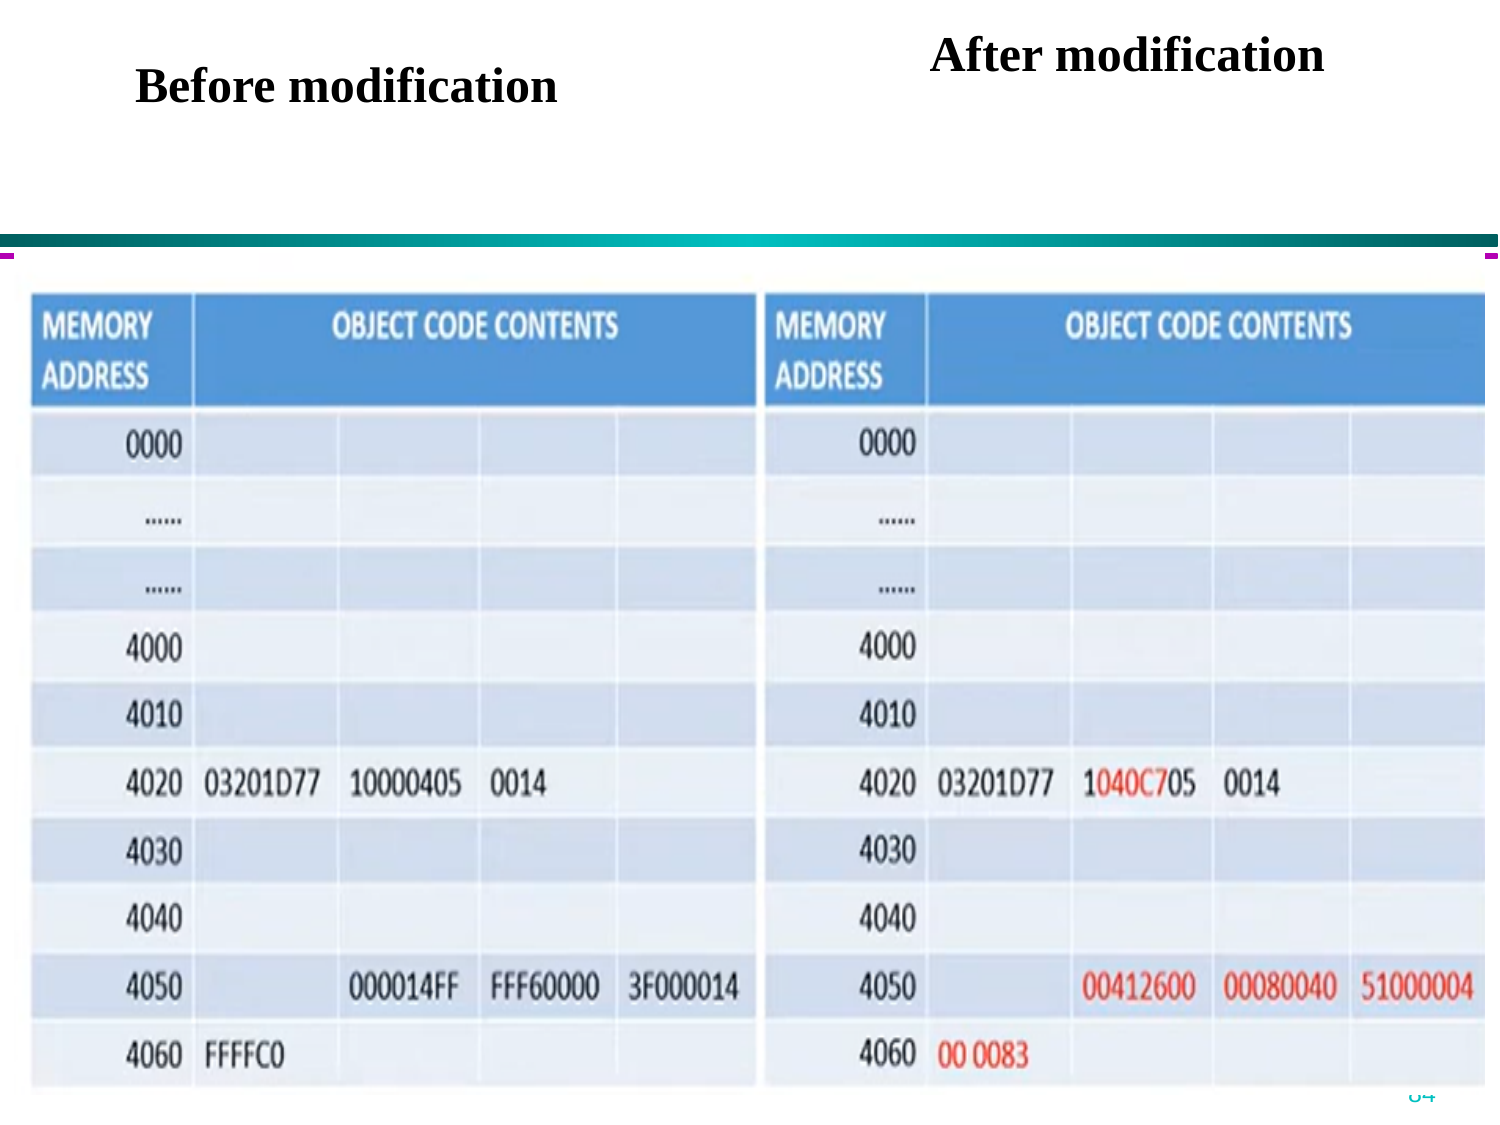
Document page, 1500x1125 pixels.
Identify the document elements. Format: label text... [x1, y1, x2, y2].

text_box After modification [914, 13, 1394, 119]
text_box [112, 37, 1388, 225]
picture [14, 253, 1485, 1095]
text_box Before modification [120, 44, 595, 144]
